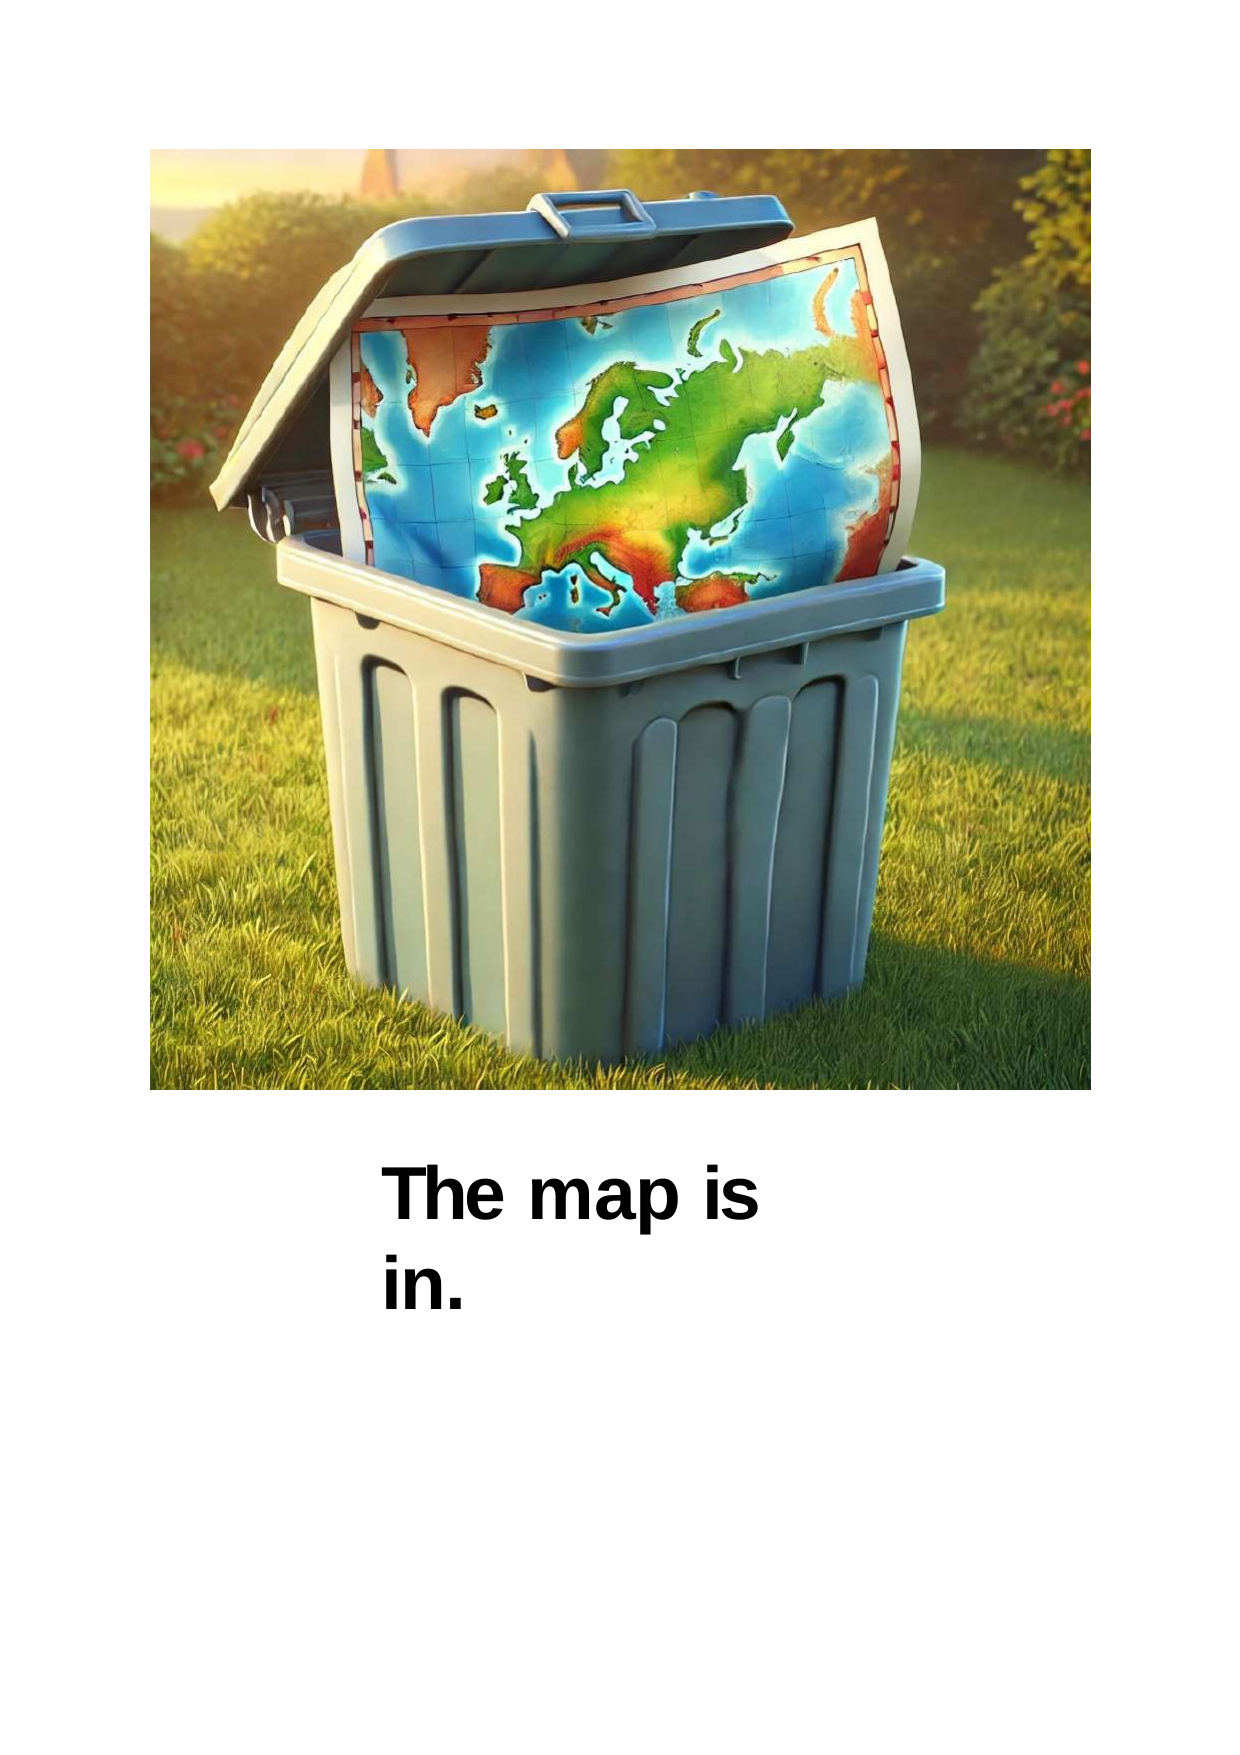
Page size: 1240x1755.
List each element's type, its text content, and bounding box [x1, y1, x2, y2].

text_box The map is in. [378, 1142, 862, 1325]
picture [149, 149, 1091, 1091]
